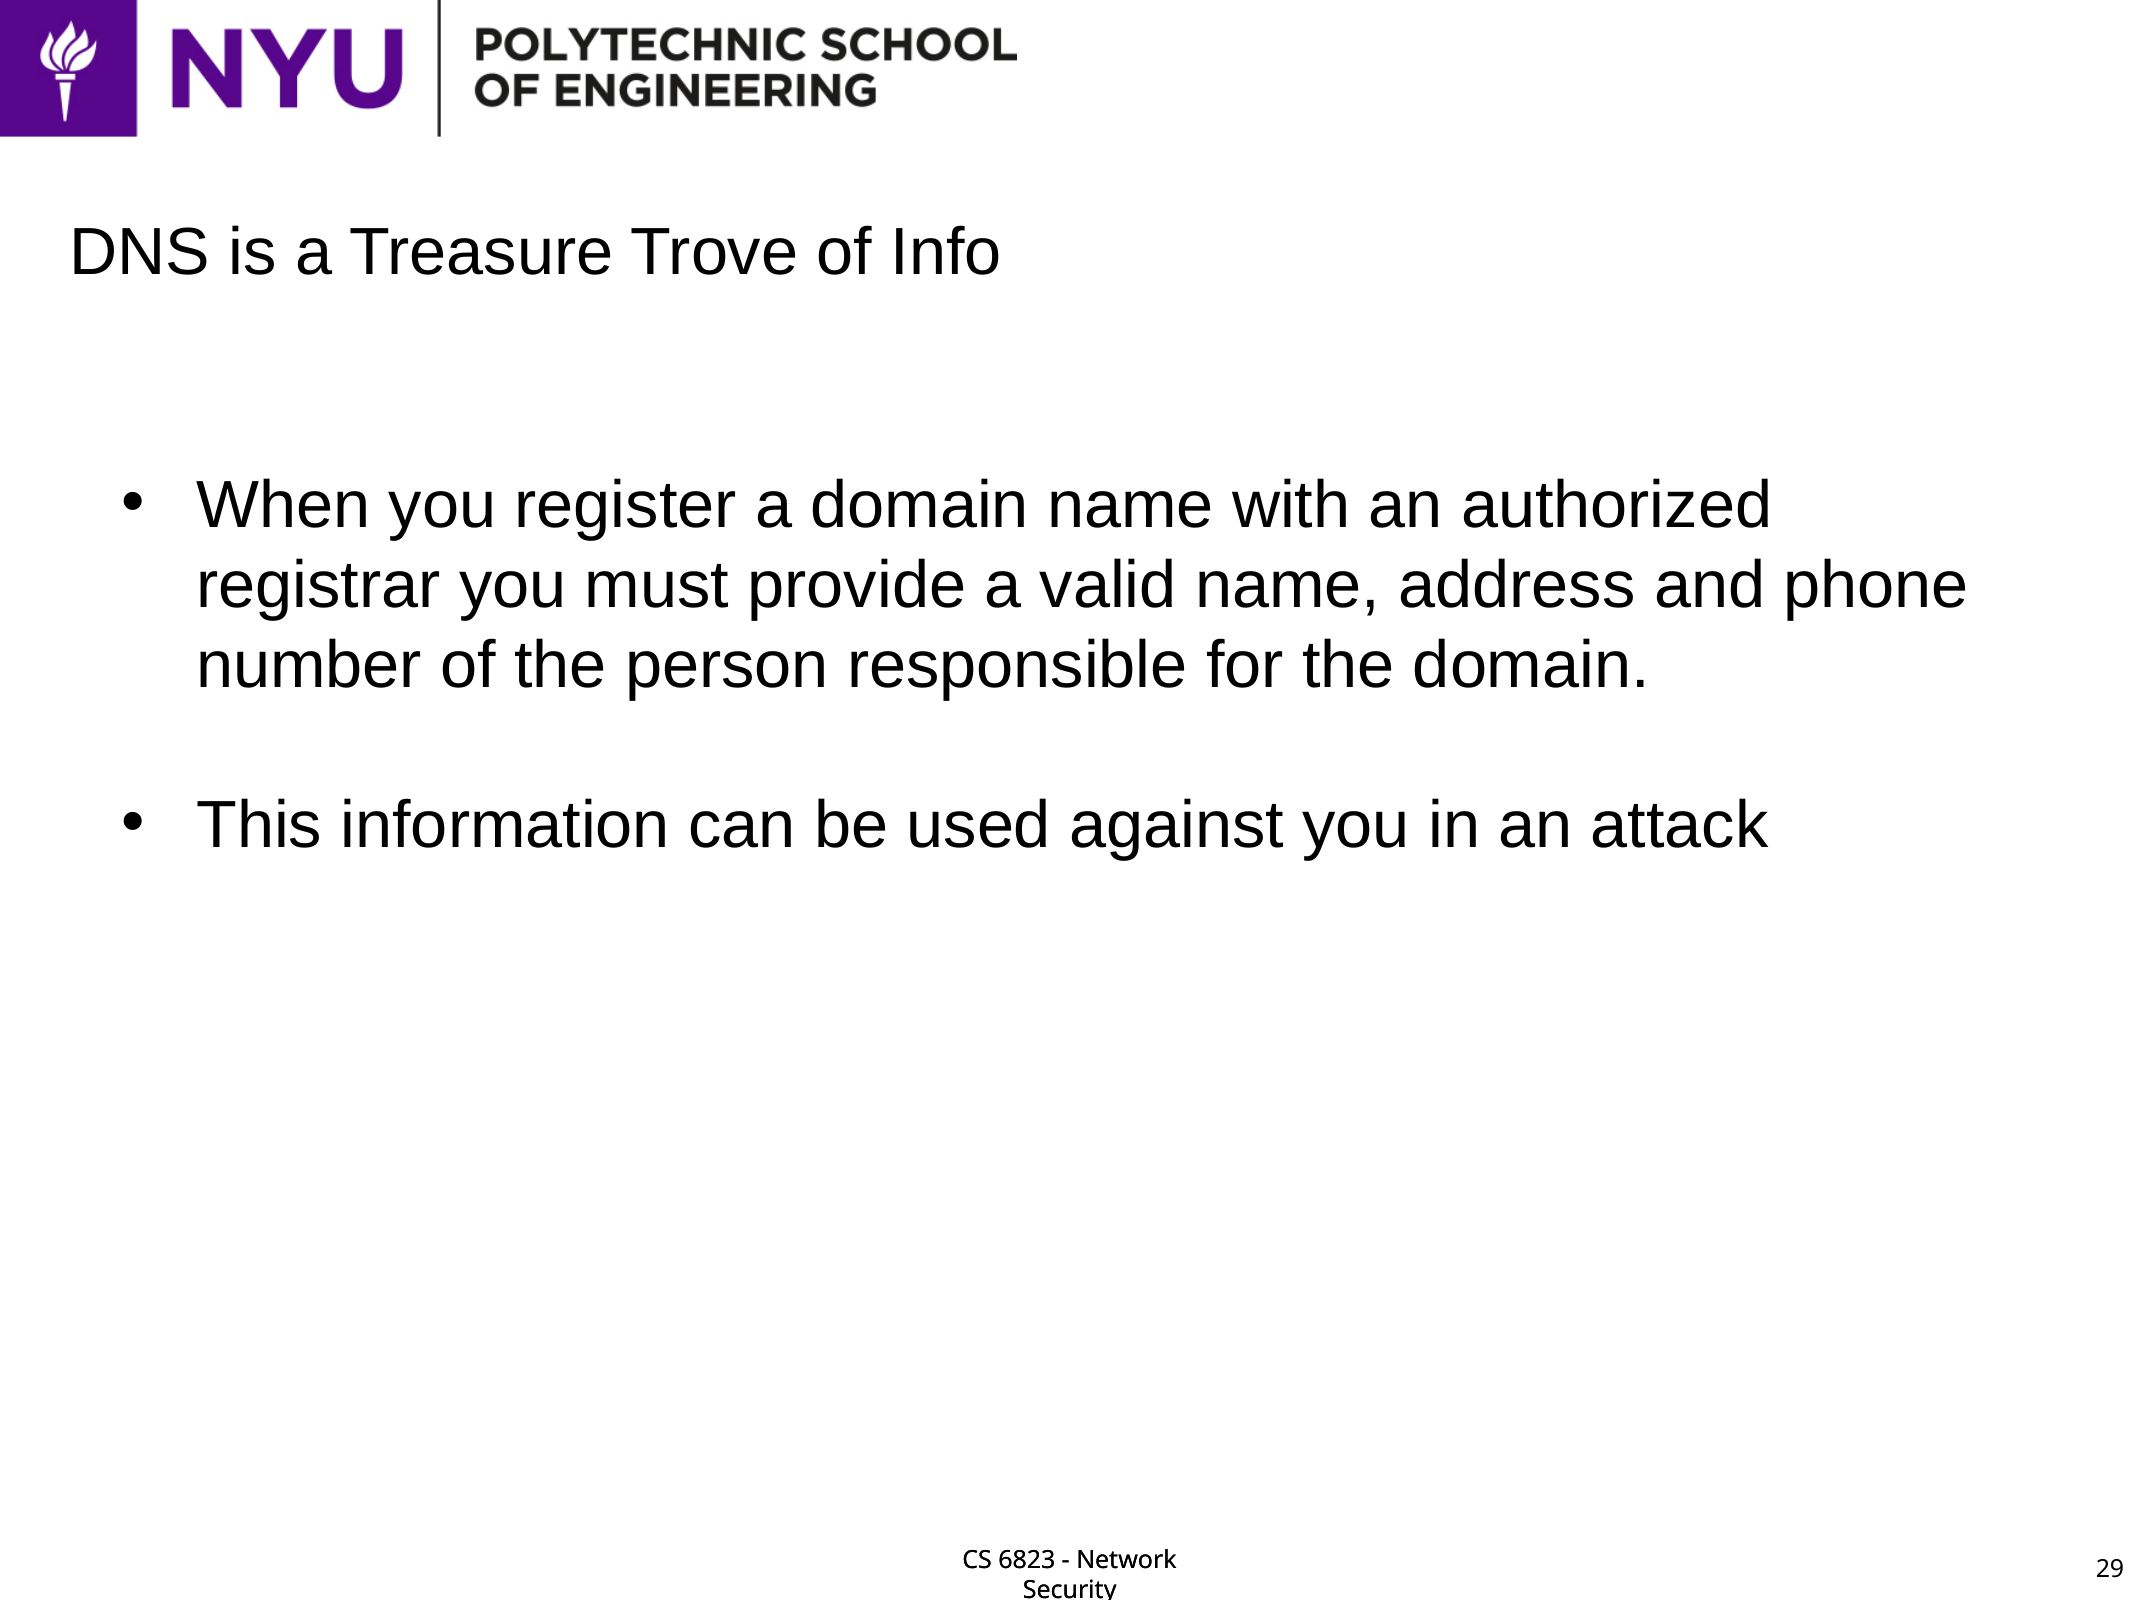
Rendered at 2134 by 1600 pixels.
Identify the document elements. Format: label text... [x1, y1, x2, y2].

picture [0, 0, 1017, 138]
title DNS is a Treasure Trove of Info [54, 200, 1974, 299]
text_box 29 [2042, 1552, 2134, 1586]
text_box CS 6823 - Network Security [912, 1559, 1228, 1589]
list When you register a domain name with an authorized registrar you must provide a valid name, address and phone number of the person responsible for the domain. This information can be used against you in an attack [106, 373, 2027, 1430]
